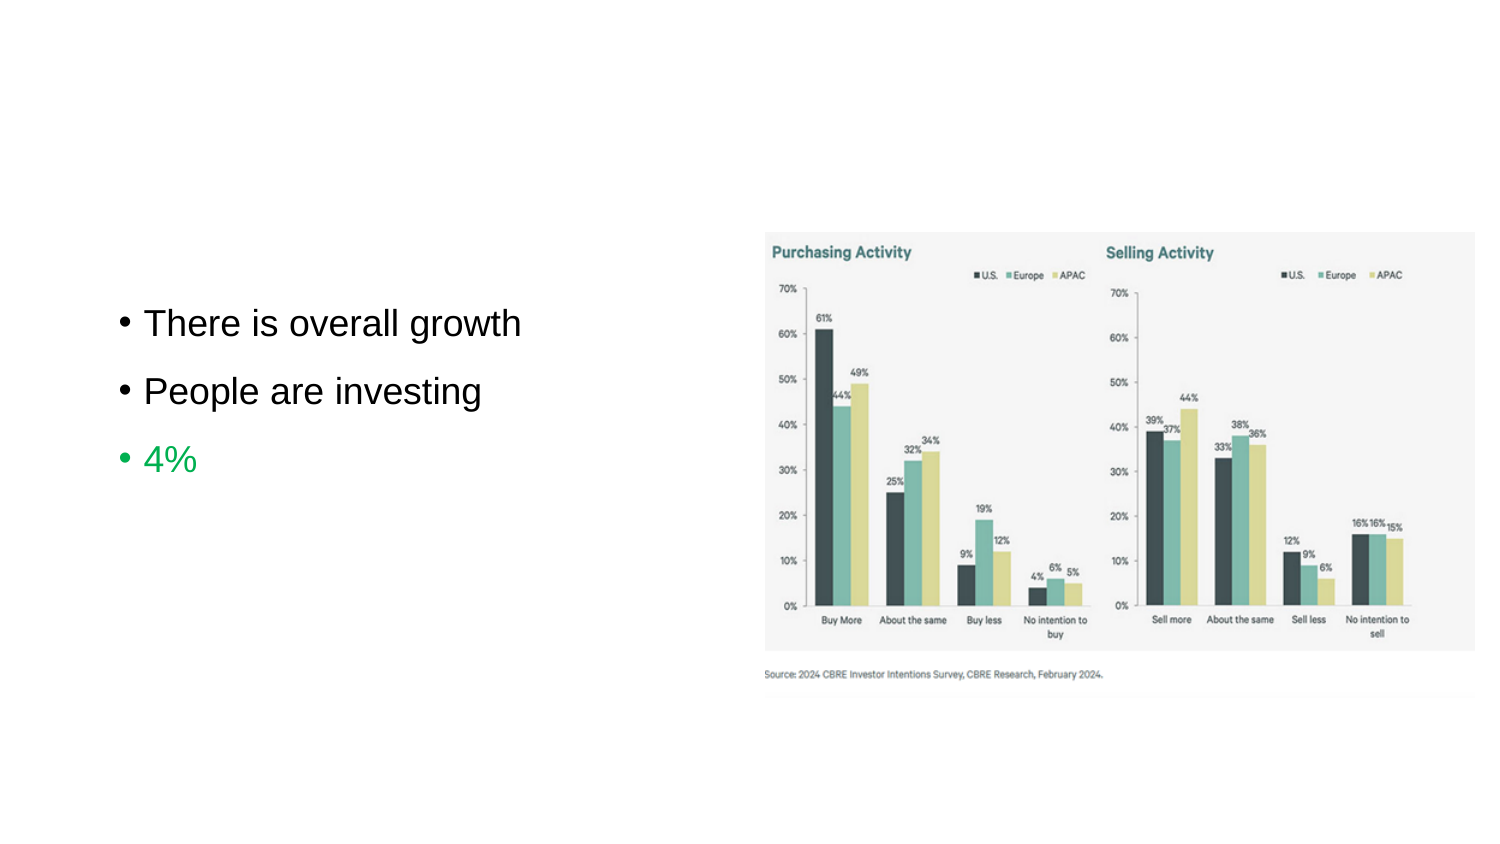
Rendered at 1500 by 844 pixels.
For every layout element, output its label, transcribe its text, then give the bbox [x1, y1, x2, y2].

list There is overall growth People are investing 4% [103, 224, 741, 760]
picture [765, 232, 1476, 698]
